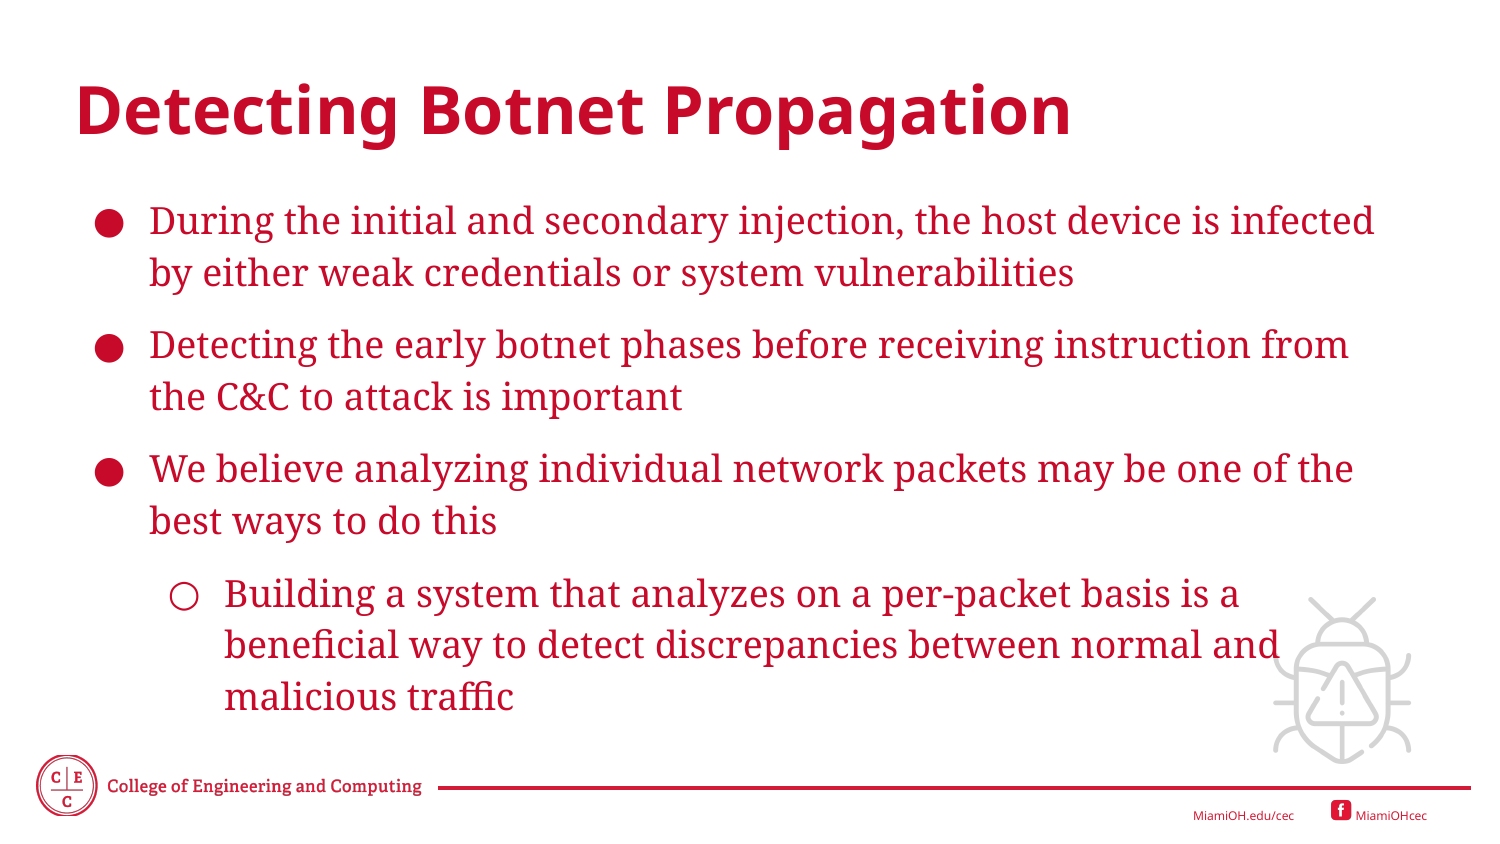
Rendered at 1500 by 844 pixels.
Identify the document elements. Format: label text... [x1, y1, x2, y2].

picture [1329, 798, 1354, 823]
list Detecting Botnet Propagation [59, 53, 1375, 175]
picture [36, 755, 425, 816]
picture [1258, 596, 1426, 764]
list During the initial and secondary injection, the host device is infected by either weak credentials or system vulnerabilities Detecting the early botnet phases before receiving instruction from the C&C to attack is important We believe analyzing individual network packets may be one of the best ways to do this Building a system that analyzes on a per-packet basis is a beneficial way to detect discrepancies between normal and malicious traffic [59, 175, 1426, 751]
